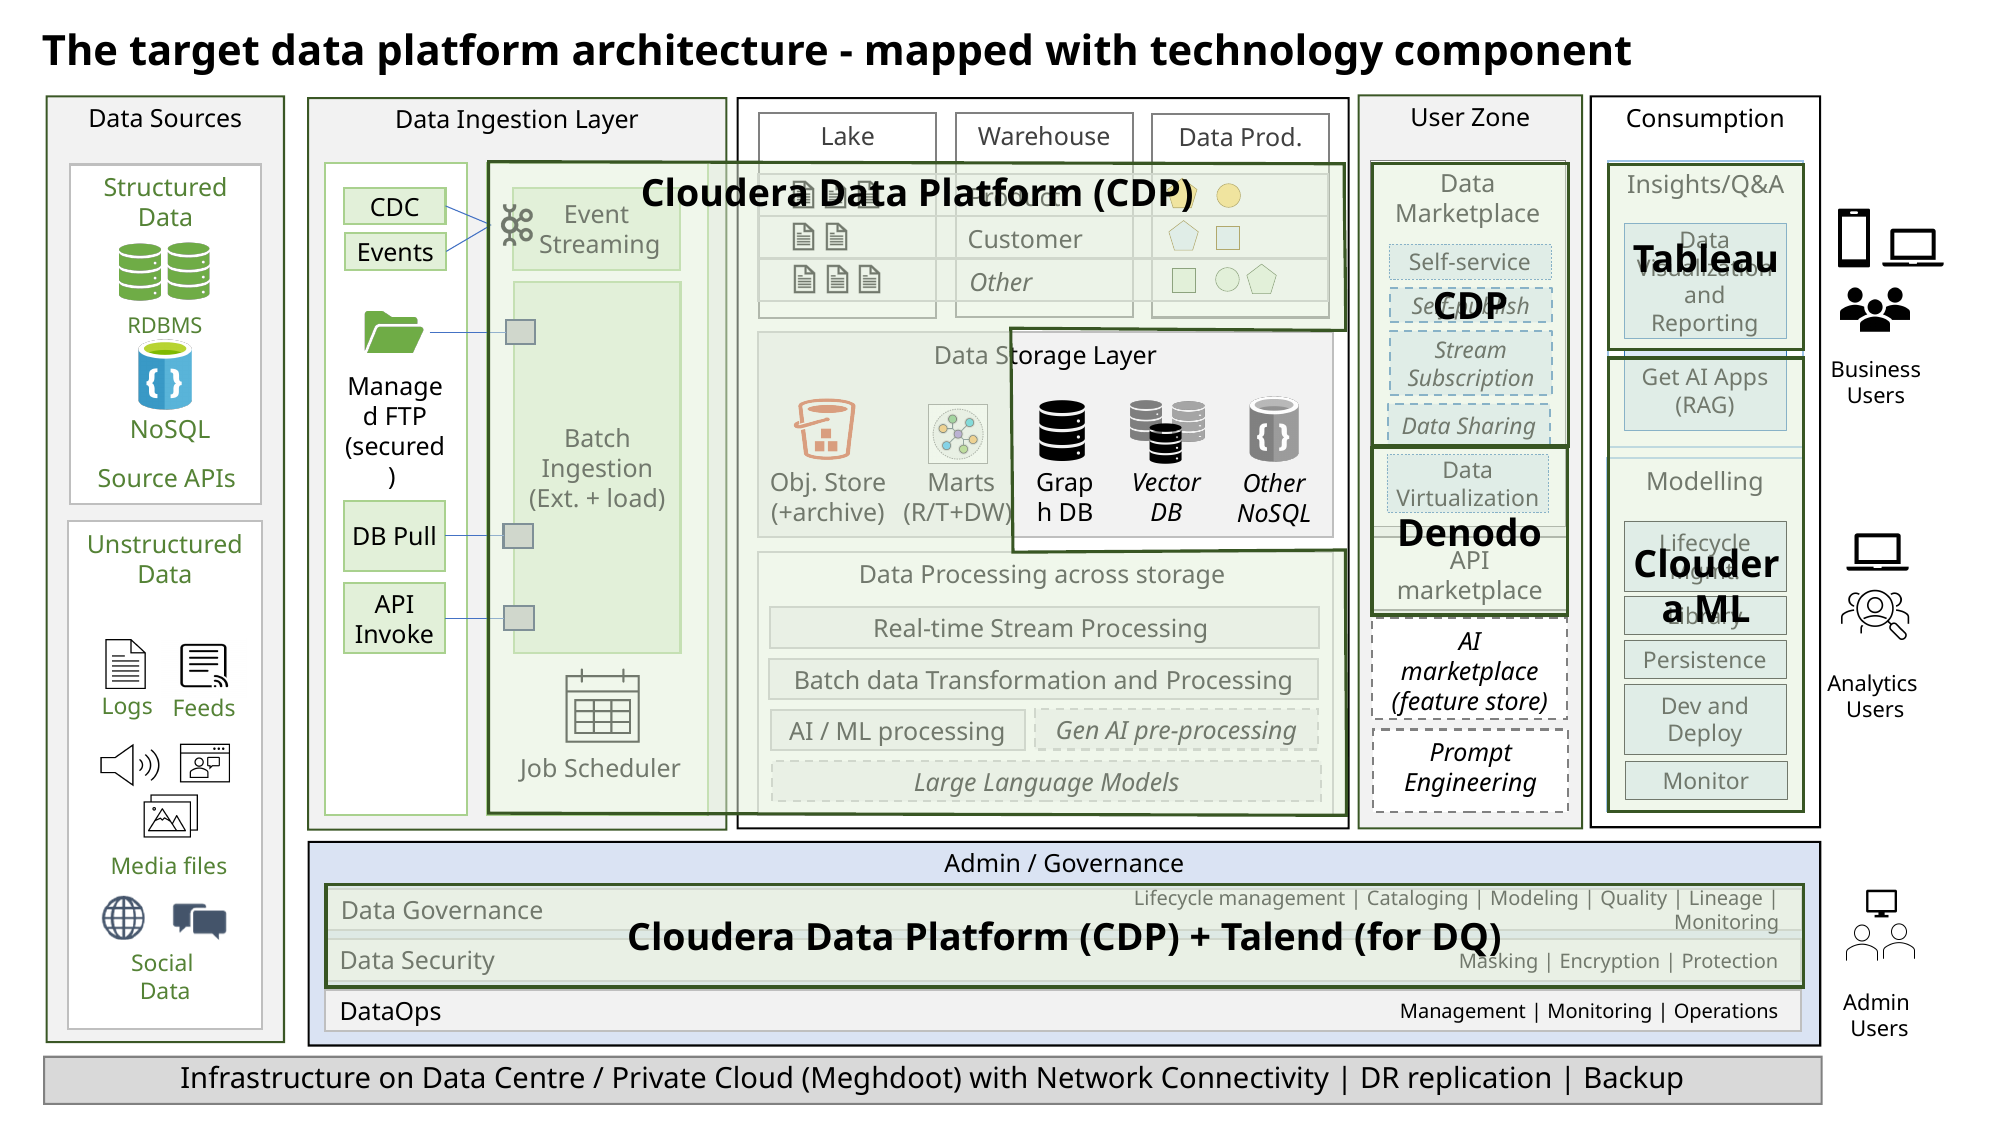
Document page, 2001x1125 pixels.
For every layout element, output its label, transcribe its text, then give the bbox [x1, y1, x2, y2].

picture [1023, 392, 1101, 469]
picture [1241, 396, 1307, 462]
picture [491, 199, 543, 251]
text_box Logs [84, 684, 152, 727]
picture [358, 296, 430, 368]
text_box Tableau [1608, 163, 1805, 351]
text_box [445, 205, 492, 225]
text_box Source APIs [81, 454, 253, 500]
text_box Graph DB [1014, 466, 1113, 527]
text_box Structured Data [69, 163, 262, 505]
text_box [1119, 395, 1216, 469]
text_box Consumption [1590, 95, 1821, 828]
text_box DataOps [324, 989, 1802, 1032]
text_box Admin Users [1828, 980, 1931, 1048]
text_box Managed FTP (secured) [326, 363, 464, 499]
text_box Feeds [152, 686, 256, 729]
picture [788, 262, 886, 296]
text_box Cloudera ML [1608, 357, 1805, 812]
picture [104, 235, 224, 308]
text_box Data Marketplace [1369, 159, 1566, 527]
picture [98, 733, 235, 845]
picture [129, 339, 201, 410]
picture [92, 634, 158, 694]
text_box Cloudera Data Platform (CDP) [487, 160, 1348, 817]
text_box Business Users [1821, 347, 1938, 415]
picture [1836, 520, 1914, 653]
text_box Unstructured Data [67, 520, 263, 1030]
text_box Warehouse [955, 112, 1134, 162]
text_box Get AI Apps (RAG) [1624, 351, 1786, 357]
text_box Analytics Users [1821, 661, 1940, 730]
text_box Cloudera Data Platform (CDP) + Talend (for DQ) [325, 883, 1805, 988]
text_box Denodo [1371, 446, 1568, 616]
text_box NoSQL [94, 406, 246, 451]
text_box Lake [758, 112, 937, 161]
text_box Data Sources [46, 95, 285, 1043]
text_box Other NoSQL [1220, 467, 1328, 528]
text_box Data Prod. [1151, 113, 1330, 162]
text_box User Zone [1358, 94, 1583, 829]
picture [786, 178, 885, 211]
text_box Media files [93, 844, 245, 887]
text_box [324, 162, 468, 816]
text_box The target data platform architecture - mapped with technology component [26, 15, 1878, 90]
text_box Management | Monitoring | Operations [1052, 991, 1796, 1030]
picture [100, 884, 236, 951]
text_box RDBMS [89, 303, 241, 345]
text_box Data Storage Layer [1012, 331, 1334, 538]
text_box CDP [1372, 163, 1569, 447]
text_box AI marketplace (feature store) [1371, 617, 1568, 720]
text_box Social Data [69, 941, 261, 1011]
text_box Vector DB [1113, 466, 1220, 527]
text_box Prompt Engineering [1372, 728, 1569, 813]
text_box API Invoke [343, 582, 446, 654]
text_box CDC [343, 187, 447, 225]
picture [928, 404, 988, 464]
text_box Data Ingestion Layer [307, 97, 727, 831]
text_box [446, 224, 492, 252]
text_box [737, 97, 1350, 829]
text_box Events [344, 232, 447, 271]
text_box DB Pull [343, 500, 446, 572]
text_box Infrastructure on Data Centre / Private Cloud (Meghdoot) with Network Connectivity | DR replication | Backup [43, 1056, 1823, 1105]
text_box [483, 653, 718, 791]
picture [783, 386, 867, 470]
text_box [1838, 884, 1923, 968]
picture [161, 638, 247, 698]
picture [787, 220, 853, 253]
picture [1822, 206, 1945, 350]
text_box Admin / Governance [308, 841, 1821, 1047]
